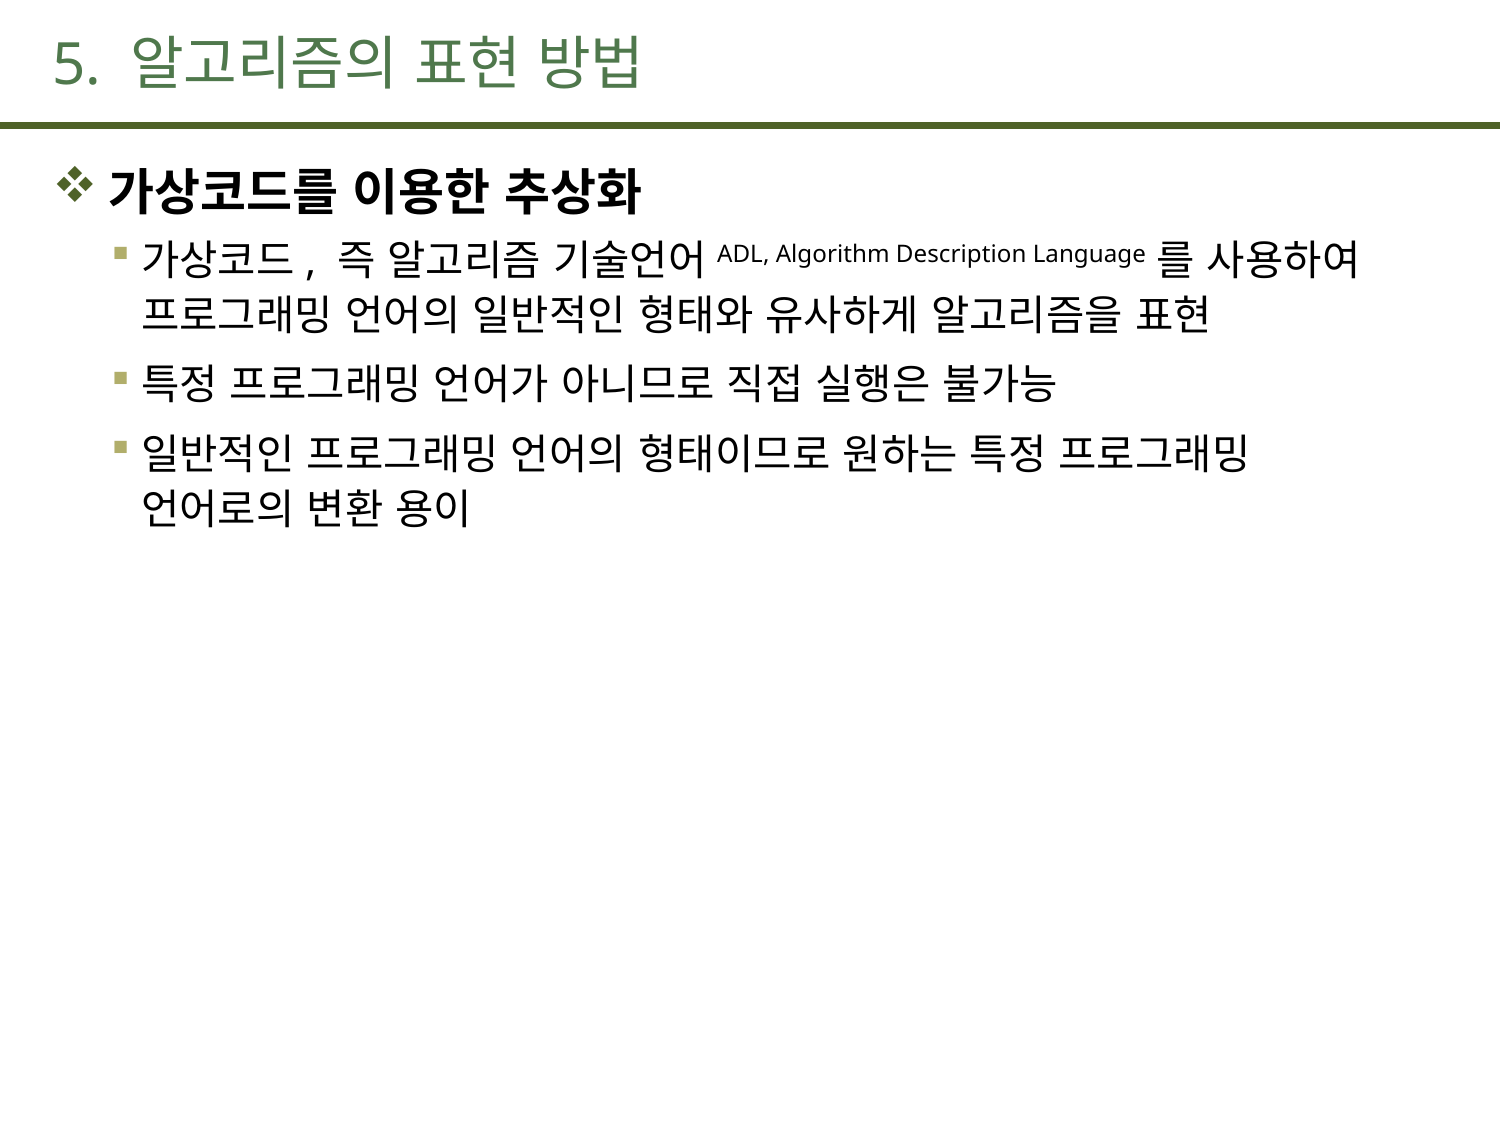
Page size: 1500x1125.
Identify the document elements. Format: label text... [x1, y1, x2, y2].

title 5. 알고리즘의 표현 방법 [37, 13, 1278, 109]
list 가상코드를 이용한 추상화 가상코드, 즉 알고리즘 기술언어ADL, Algorithm Description Language를 사용하여 프로그래밍 언어의 일반적인 형태와 유사하게 알고리즘을 표현 특정 프로그래밍 언어가 아니므로 직접 실행은 불가능 일반적인 프로그래밍 언어의 형태이므로 원하는 특정 프로그래밍 언어로의 변환 용이 [37, 152, 1463, 1091]
